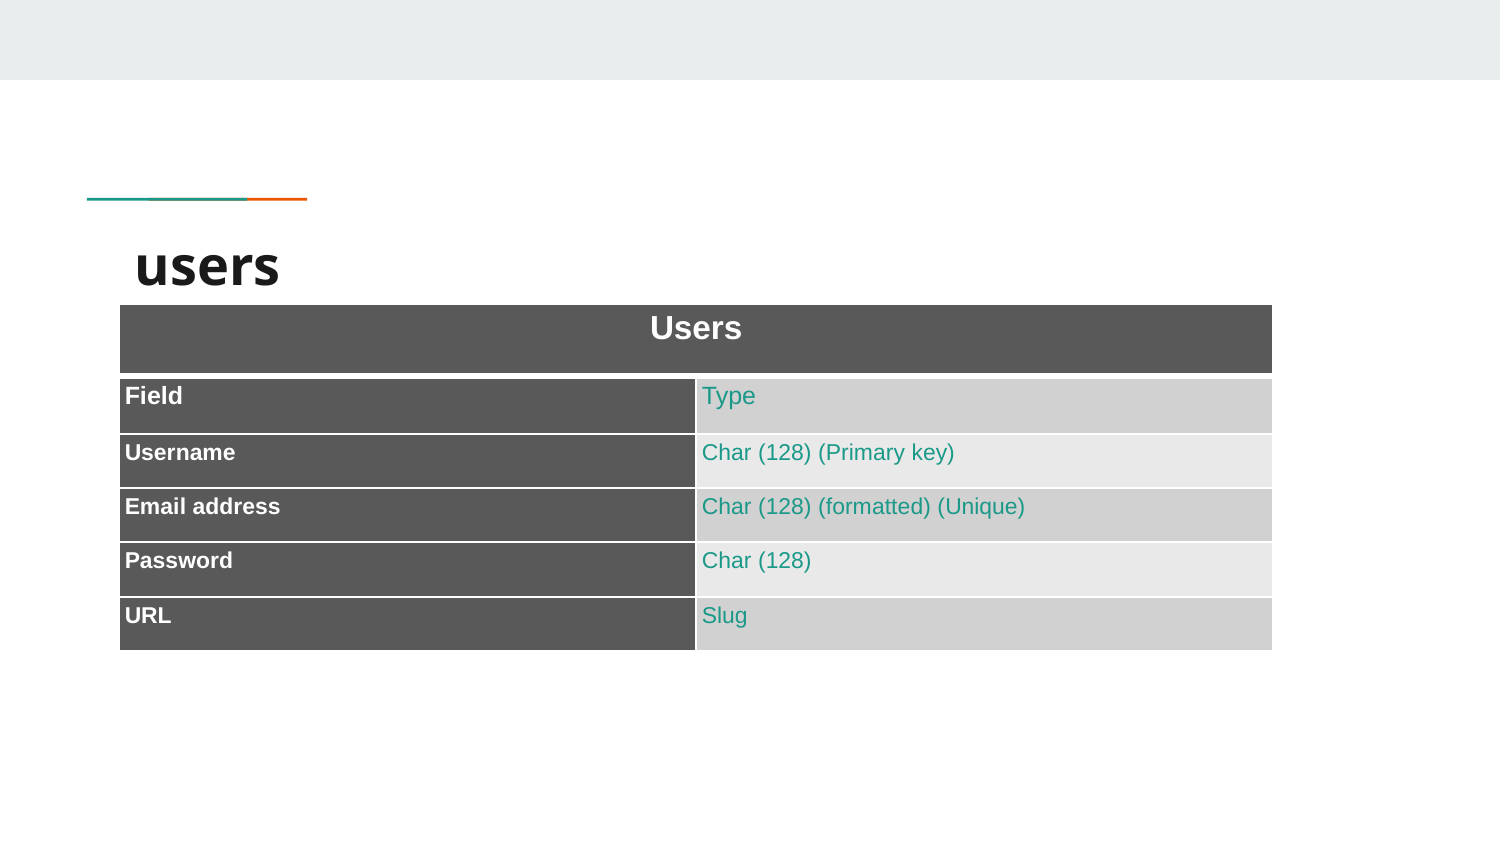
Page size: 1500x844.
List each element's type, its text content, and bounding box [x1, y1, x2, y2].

table_cell Email address [120, 489, 695, 541]
table_cell Field [120, 379, 695, 433]
table_cell Username [120, 435, 695, 487]
table_cell Slug [697, 598, 1272, 650]
table_cell Char (128) (formatted) (Unique) [697, 489, 1272, 541]
table_cell Char (128) [697, 543, 1272, 596]
table_cell Char (128) (Primary key) [697, 435, 1272, 487]
table_cell Type [697, 379, 1272, 433]
table_header Users [120, 305, 1272, 373]
table_cell Password [120, 543, 695, 596]
title users [119, 216, 1381, 305]
table_cell URL [120, 598, 695, 650]
